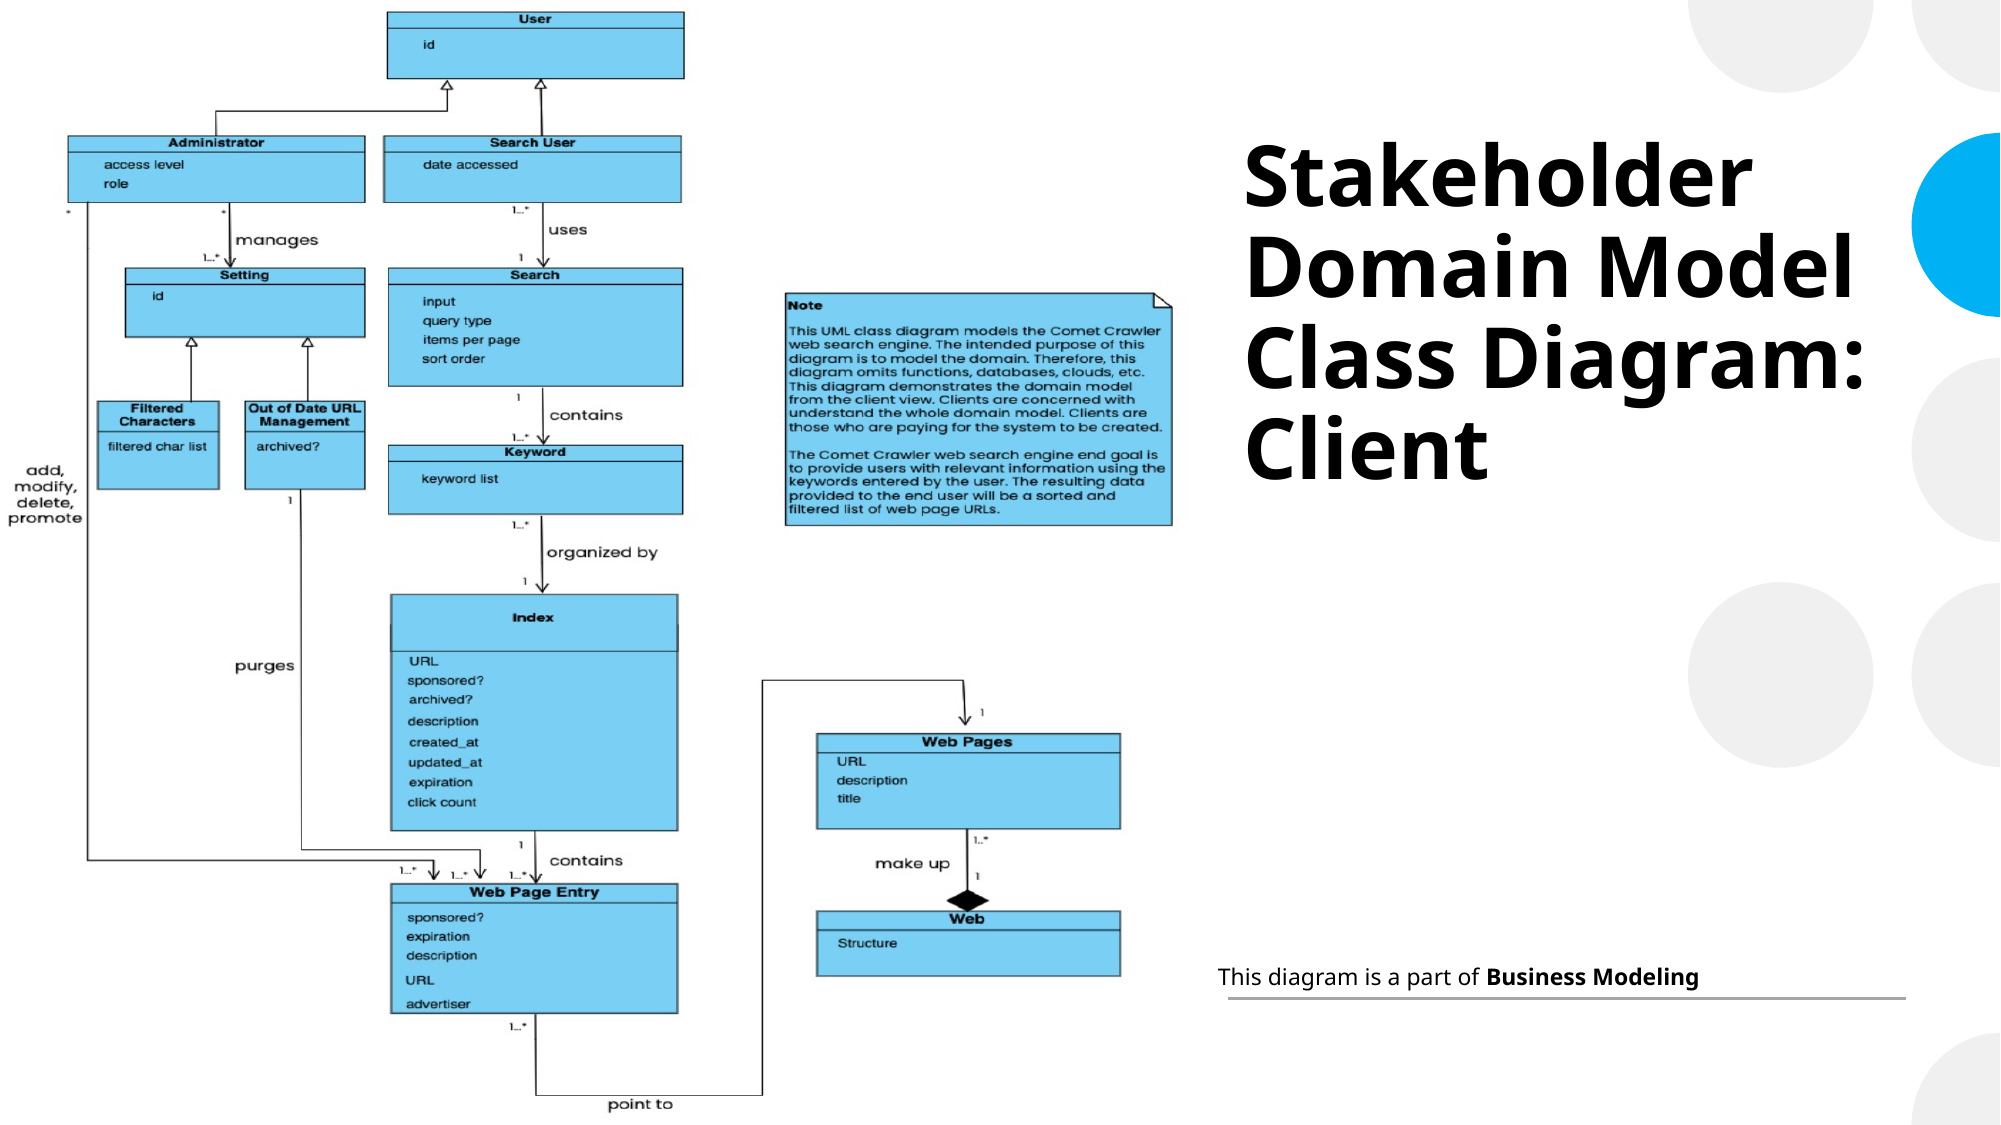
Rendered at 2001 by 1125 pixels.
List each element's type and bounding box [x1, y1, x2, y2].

text_box [1687, 0, 2000, 1125]
picture [0, 0, 1190, 1125]
text_box [1190, 0, 1687, 1125]
